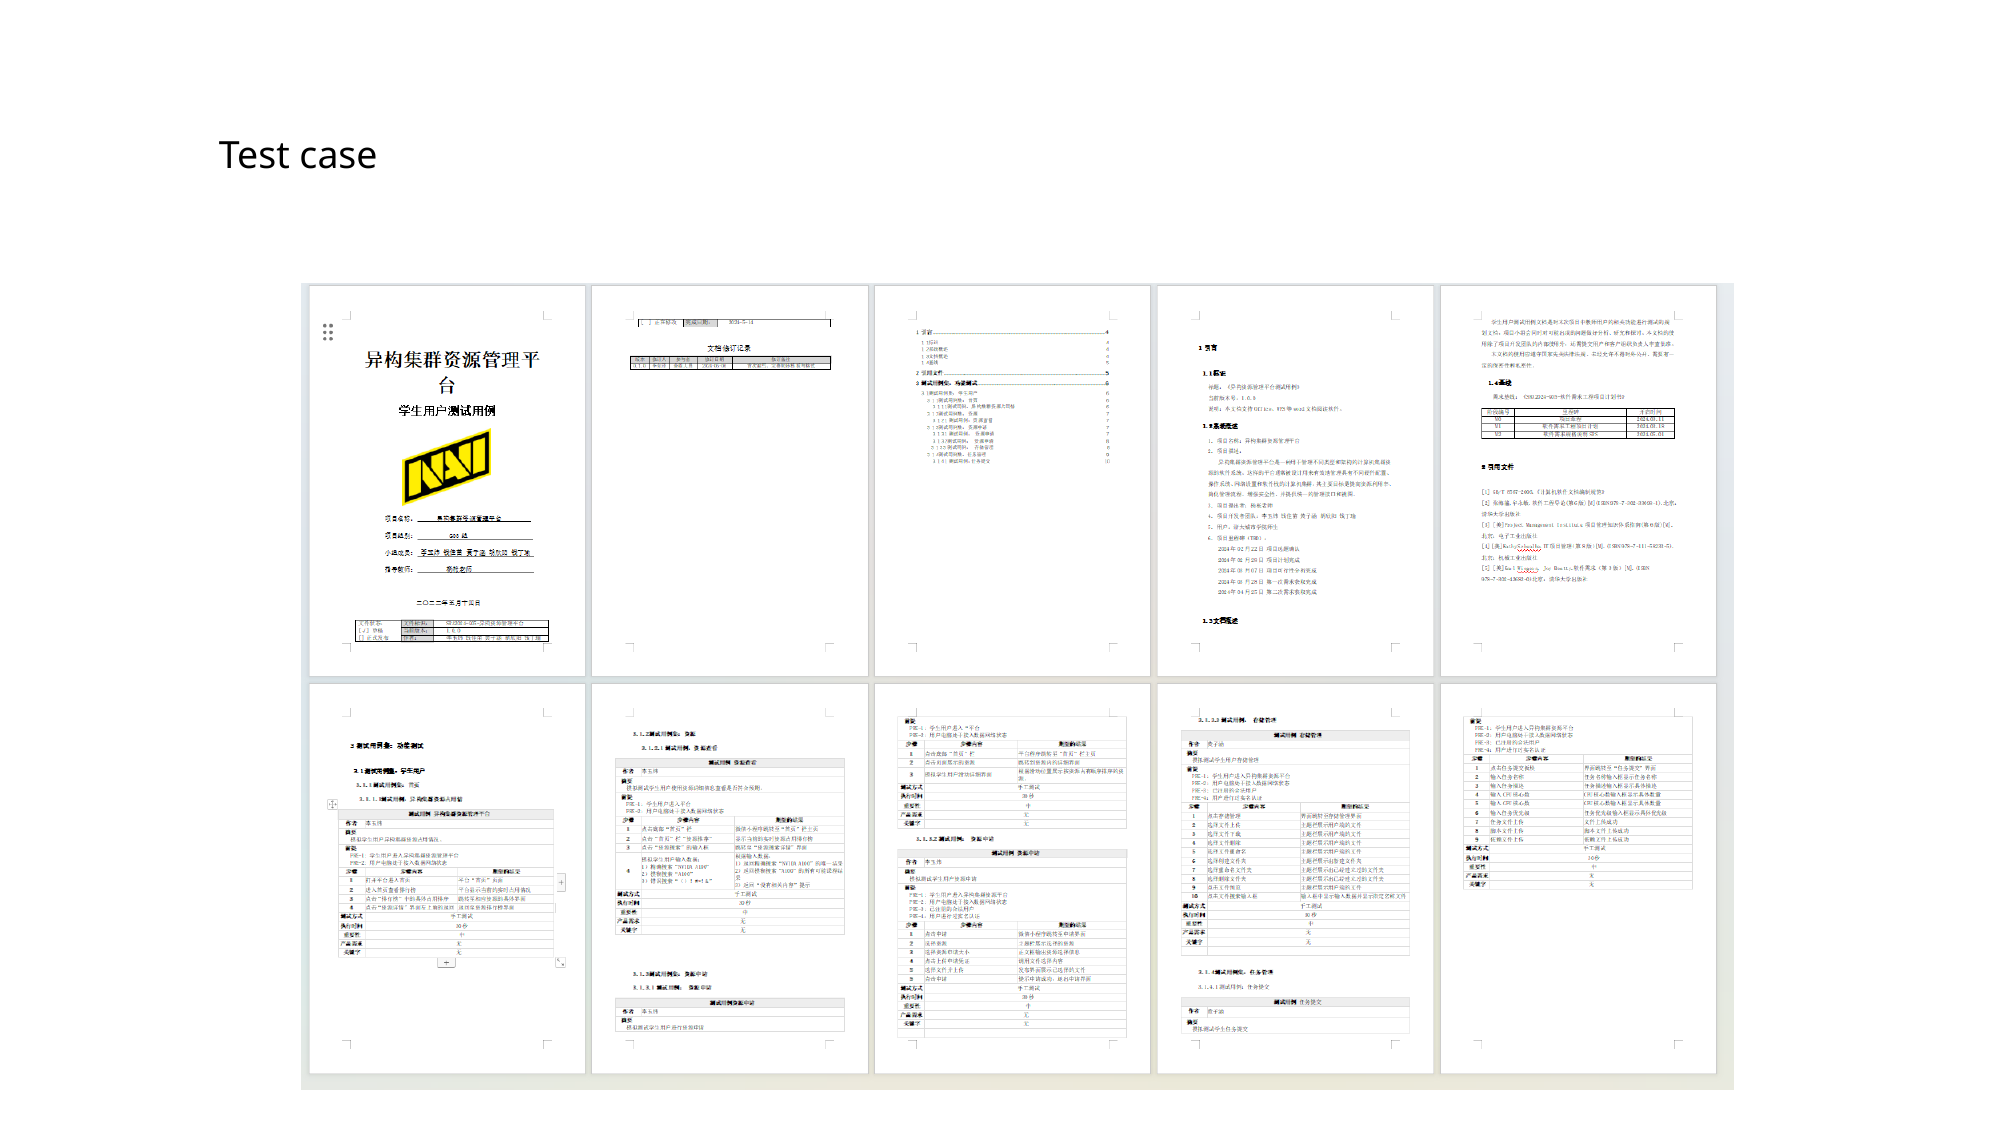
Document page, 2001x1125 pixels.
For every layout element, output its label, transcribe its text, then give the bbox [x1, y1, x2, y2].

picture [301, 283, 1734, 1090]
text_box Test case [204, 123, 871, 184]
